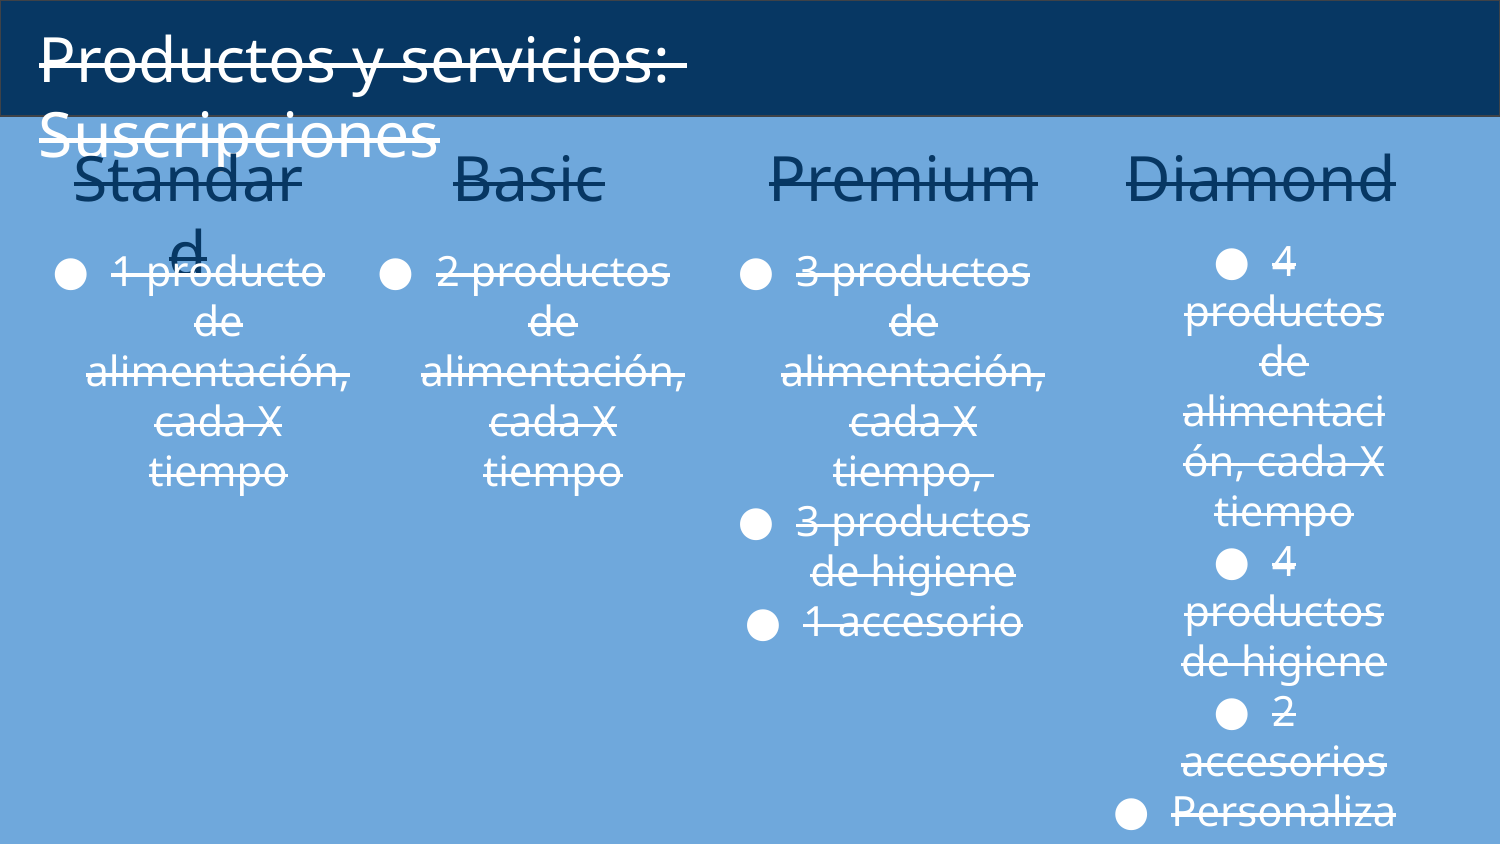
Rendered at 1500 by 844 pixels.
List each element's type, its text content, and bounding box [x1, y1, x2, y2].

text_box Basic [418, 123, 639, 182]
text_box Diamond [1087, 123, 1435, 229]
text_box Premium [742, 123, 1065, 182]
text_box Productos y servicios: Suscripciones [23, 5, 1406, 112]
text_box [0, 0, 1500, 117]
text_box 3 productos de alimentación, cada X tiempo, 3 productos de higiene 1 accesorio [687, 229, 1065, 628]
text_box 4 productos de alimentación, cada X tiempo 4 productos de higiene 2 accesorios Personalización gratuita [1081, 219, 1412, 579]
text_box 2 productos de alimentación, cada X tiempo [367, 229, 687, 628]
text_box 1 producto de alimentación, cada X tiempo [0, 229, 367, 628]
text_box Standard [45, 123, 330, 182]
